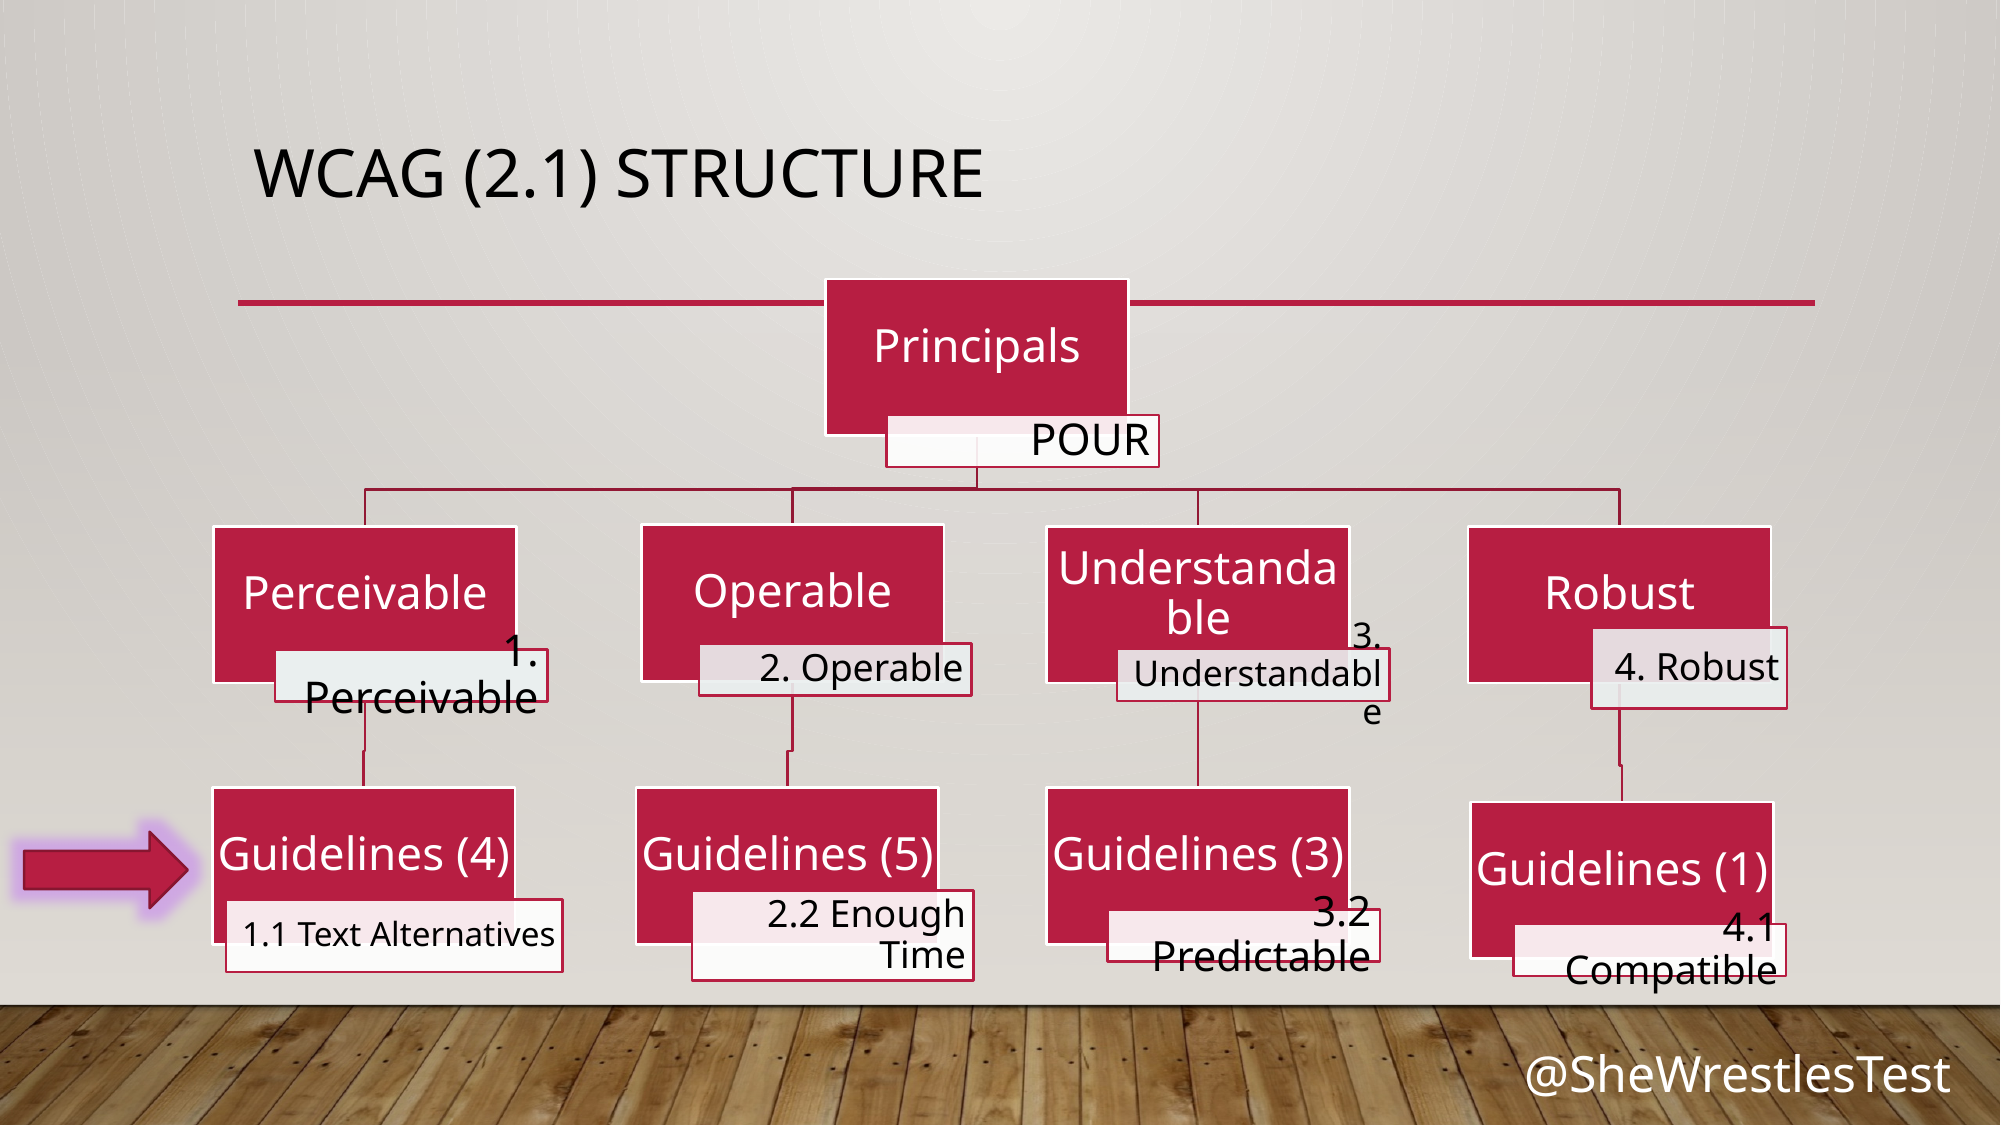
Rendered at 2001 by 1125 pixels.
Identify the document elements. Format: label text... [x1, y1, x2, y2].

picture [1803, 1005, 2000, 1048]
title WCAG (2.1) Structure [238, 131, 1814, 305]
text_box @SheWrestlesTest [1803, 1048, 2000, 1097]
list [180, 177, 1803, 1097]
picture [0, 1005, 2000, 1125]
text_box [22, 830, 180, 910]
